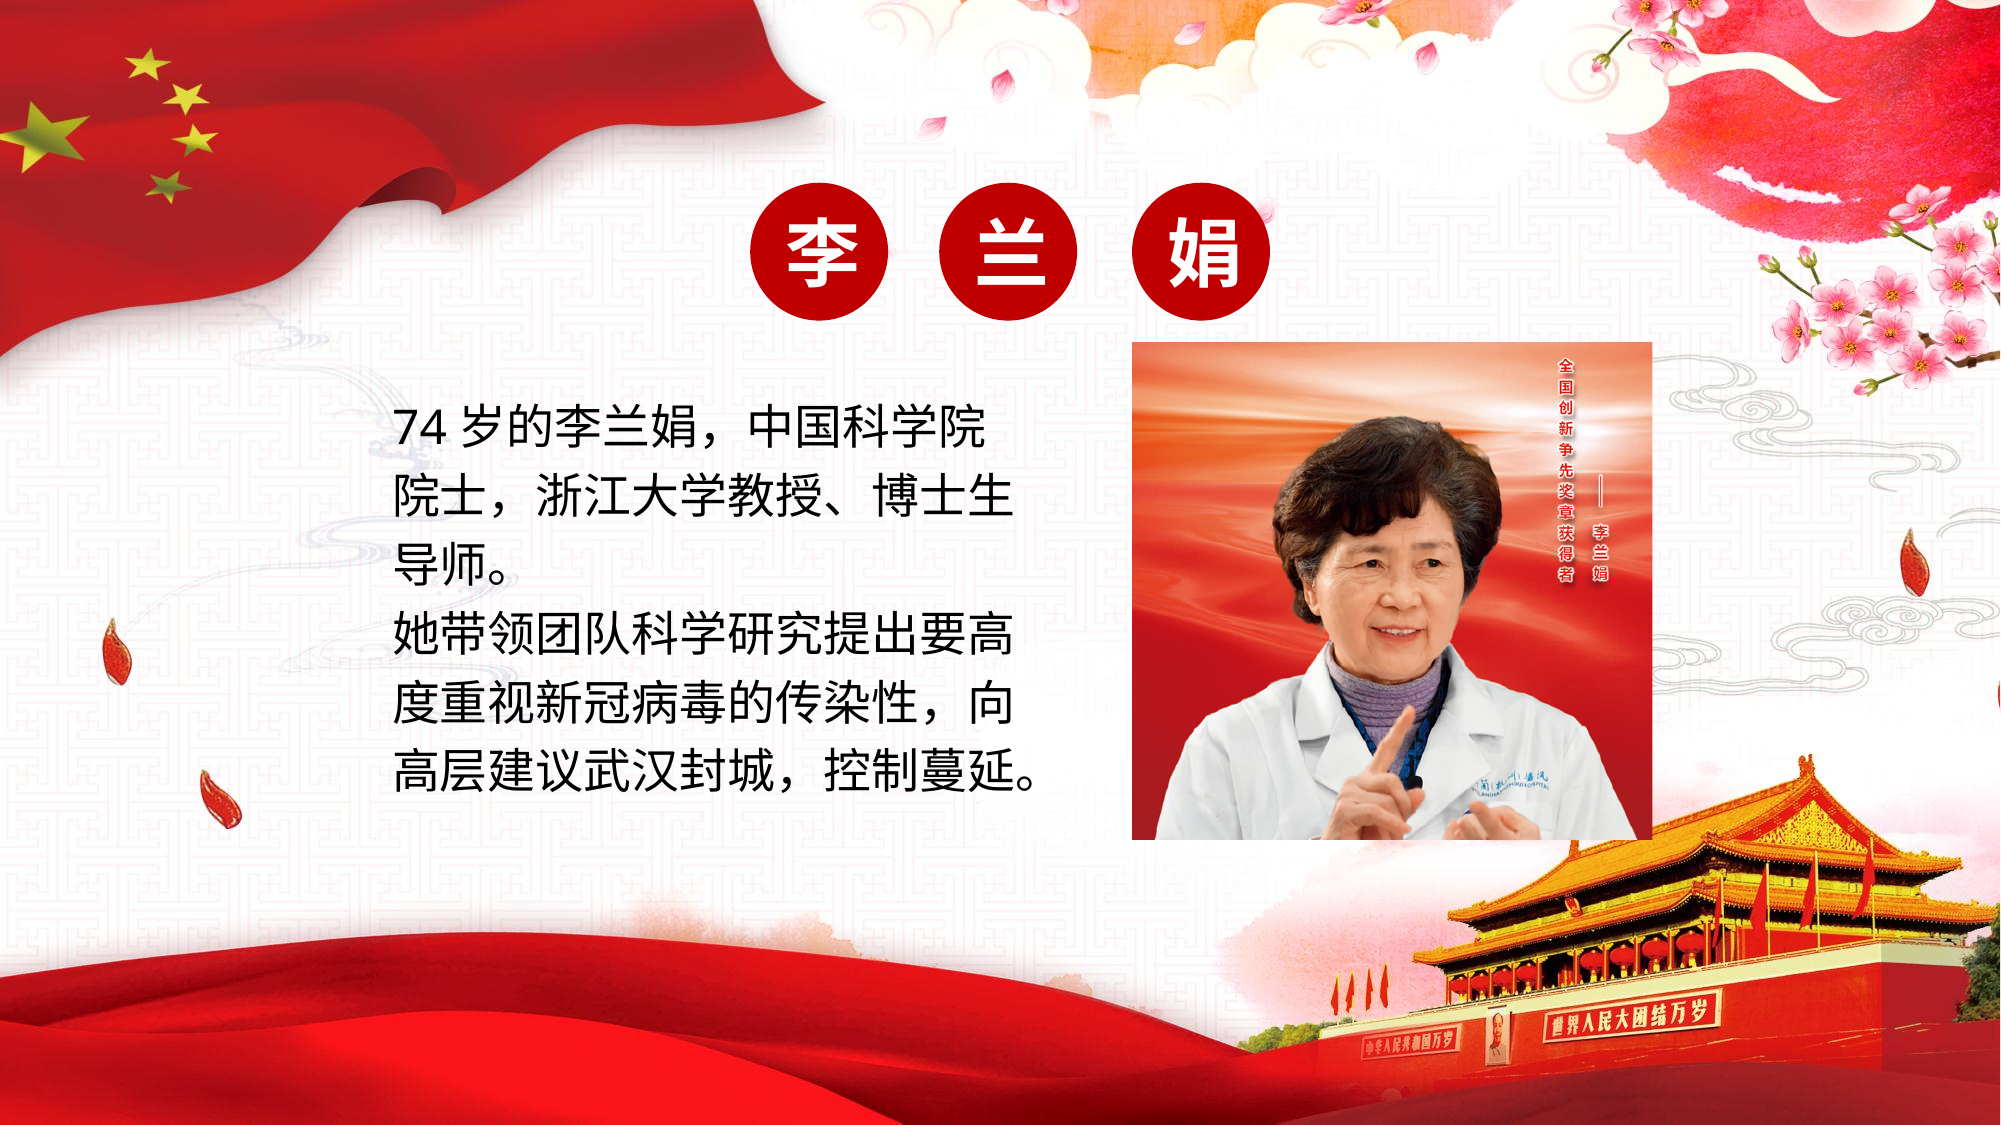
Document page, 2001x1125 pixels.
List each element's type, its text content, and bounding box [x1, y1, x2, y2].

text_box 兰 [938, 181, 1079, 322]
text_box 李 [749, 181, 890, 322]
picture [0, 0, 2001, 1125]
text_box 娟 [1131, 181, 1272, 322]
text_box 74岁的李兰娟，中国科学院院士，浙江大学教授、博士生导师。 她带领团队科学研究提出要高度重视新冠病毒的传染性，向高层建议武汉封城，控制蔓延。 [377, 377, 1038, 806]
